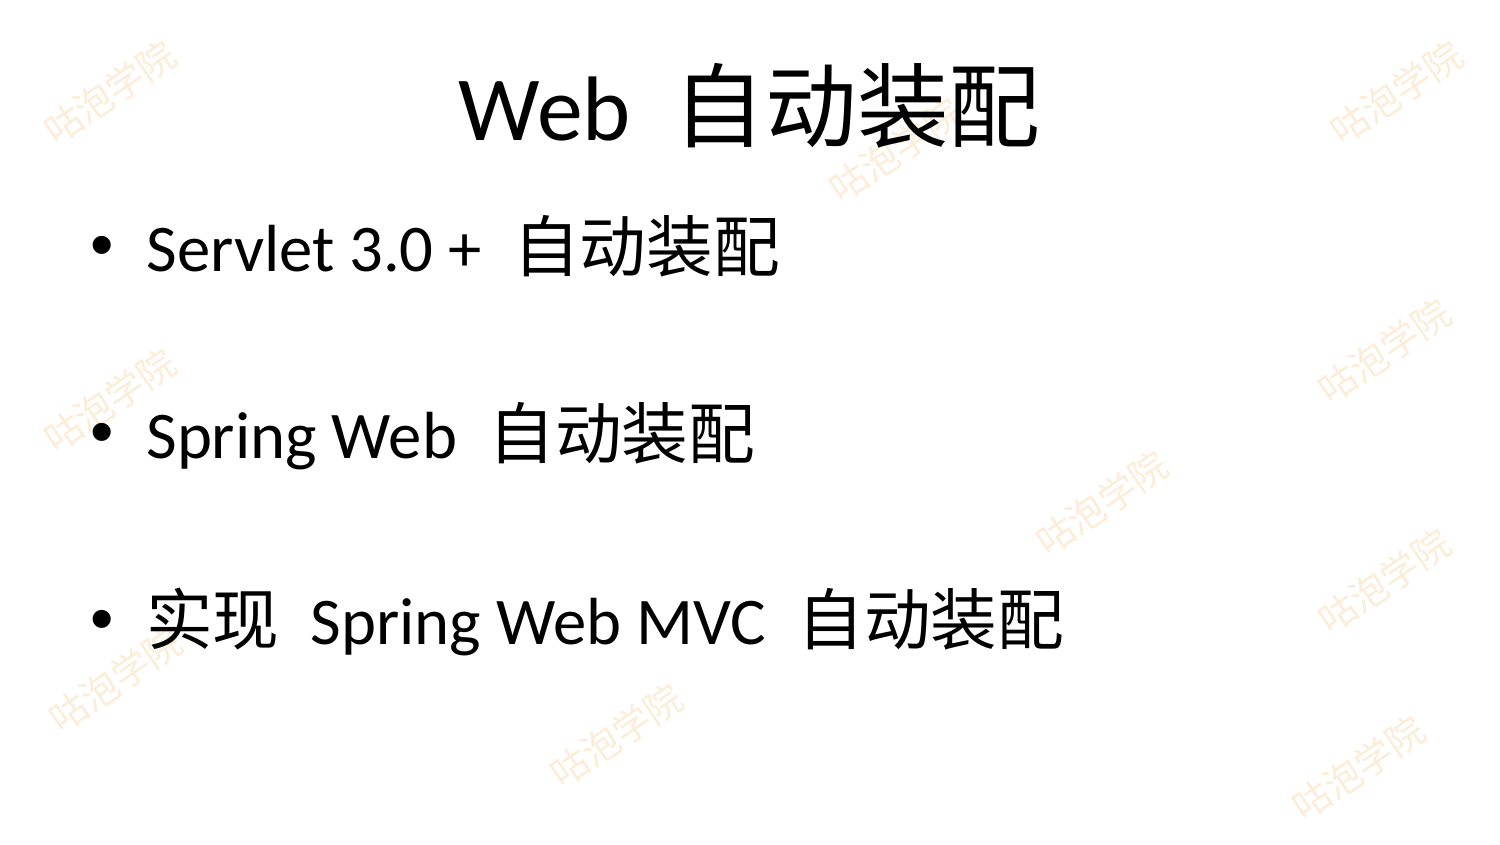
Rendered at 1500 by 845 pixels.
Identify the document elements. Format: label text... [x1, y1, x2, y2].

list Servlet 3.0 + 自动装配 Spring Web 自动装配 实现 Spring Web MVC 自动装配 [75, 196, 1425, 754]
title Web 自动装配 [75, 33, 1425, 175]
